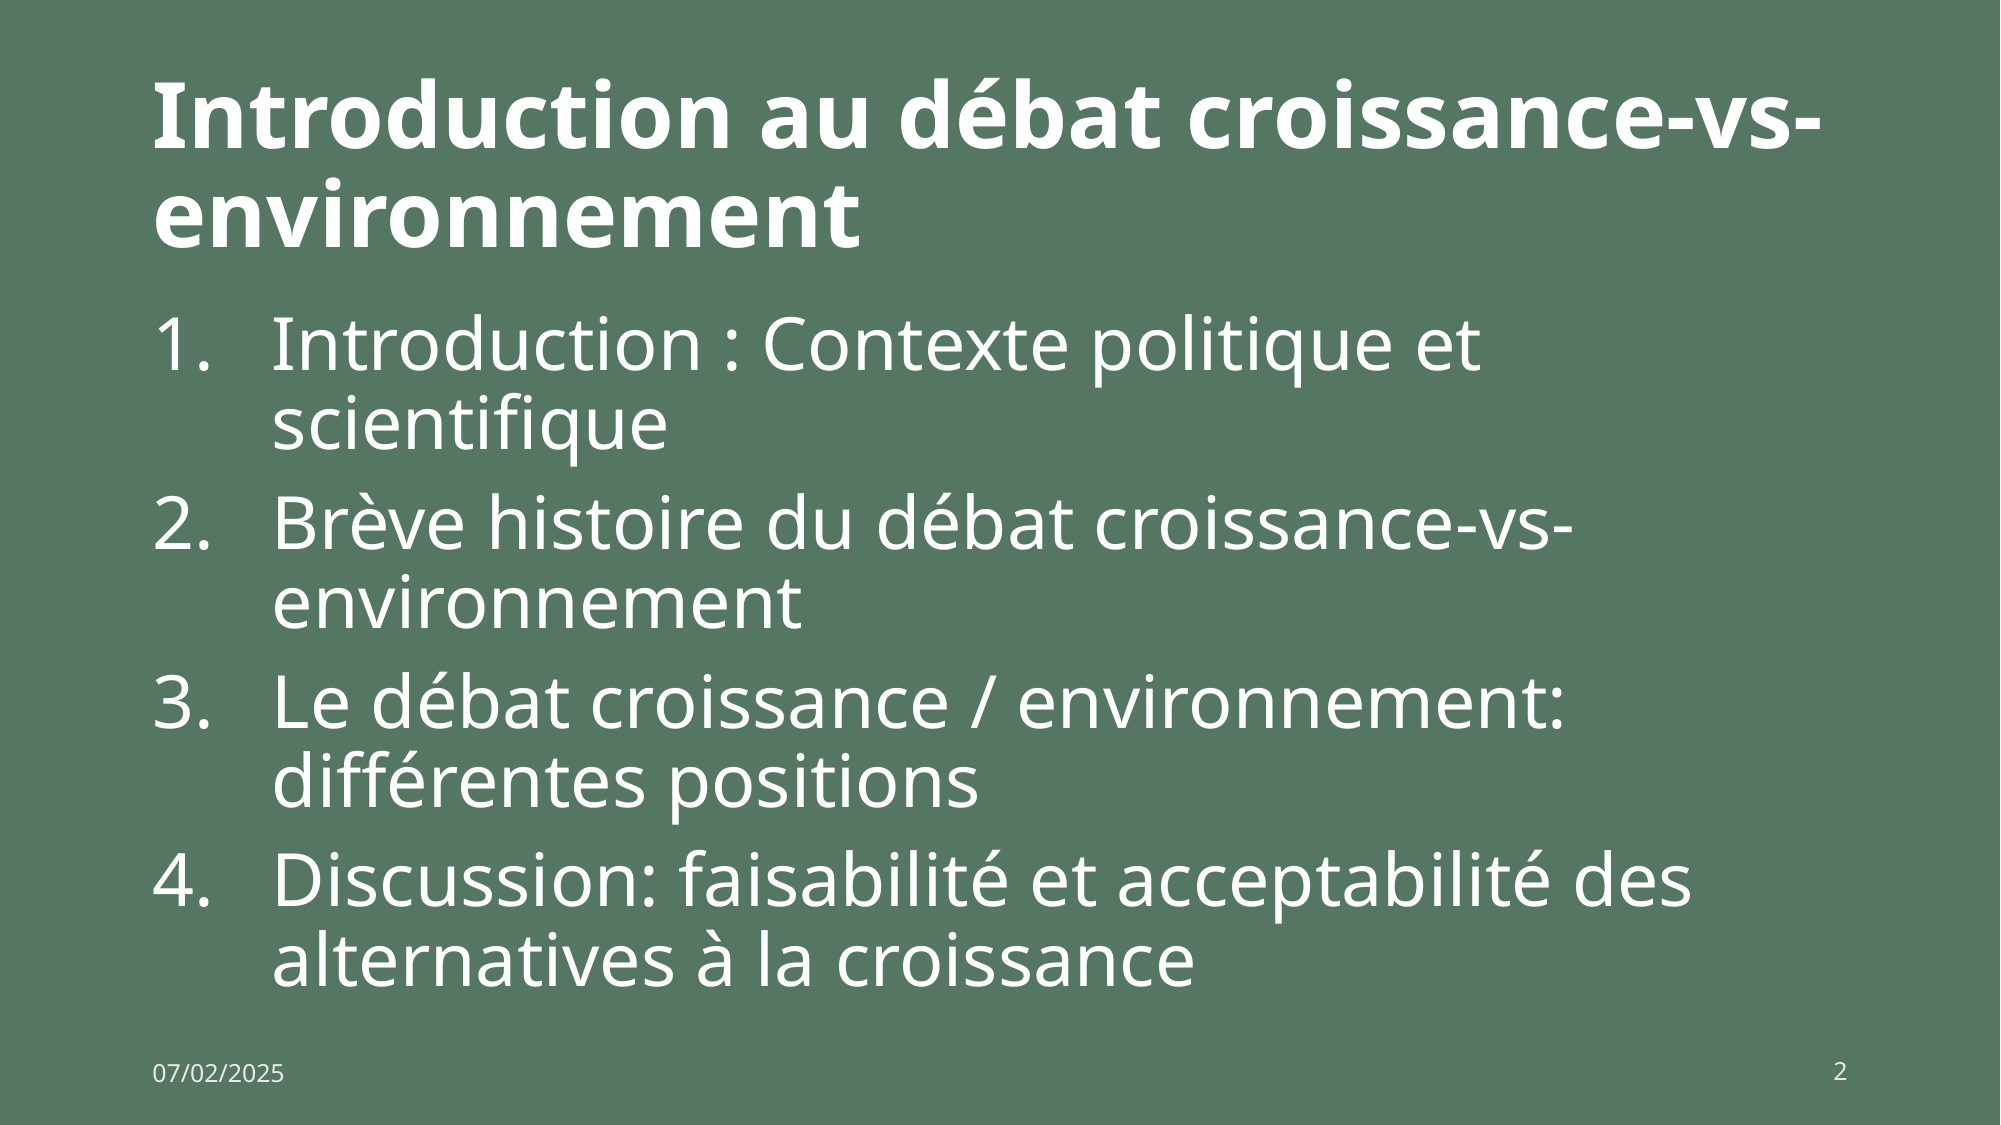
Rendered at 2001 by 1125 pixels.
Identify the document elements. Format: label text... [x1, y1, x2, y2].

list Introduction : Contexte politique et scientifique Brève histoire du débat croissance-vs-environnement Le débat croissance / environnement: différentes positions Discussion: faisabilité et acceptabilité des alternatives à la croissance [137, 299, 1863, 1014]
title Introduction au débat croissance-vs-environnement [137, 59, 1863, 278]
slide_number 2 [1412, 1042, 1863, 1103]
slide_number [137, 1042, 588, 1103]
